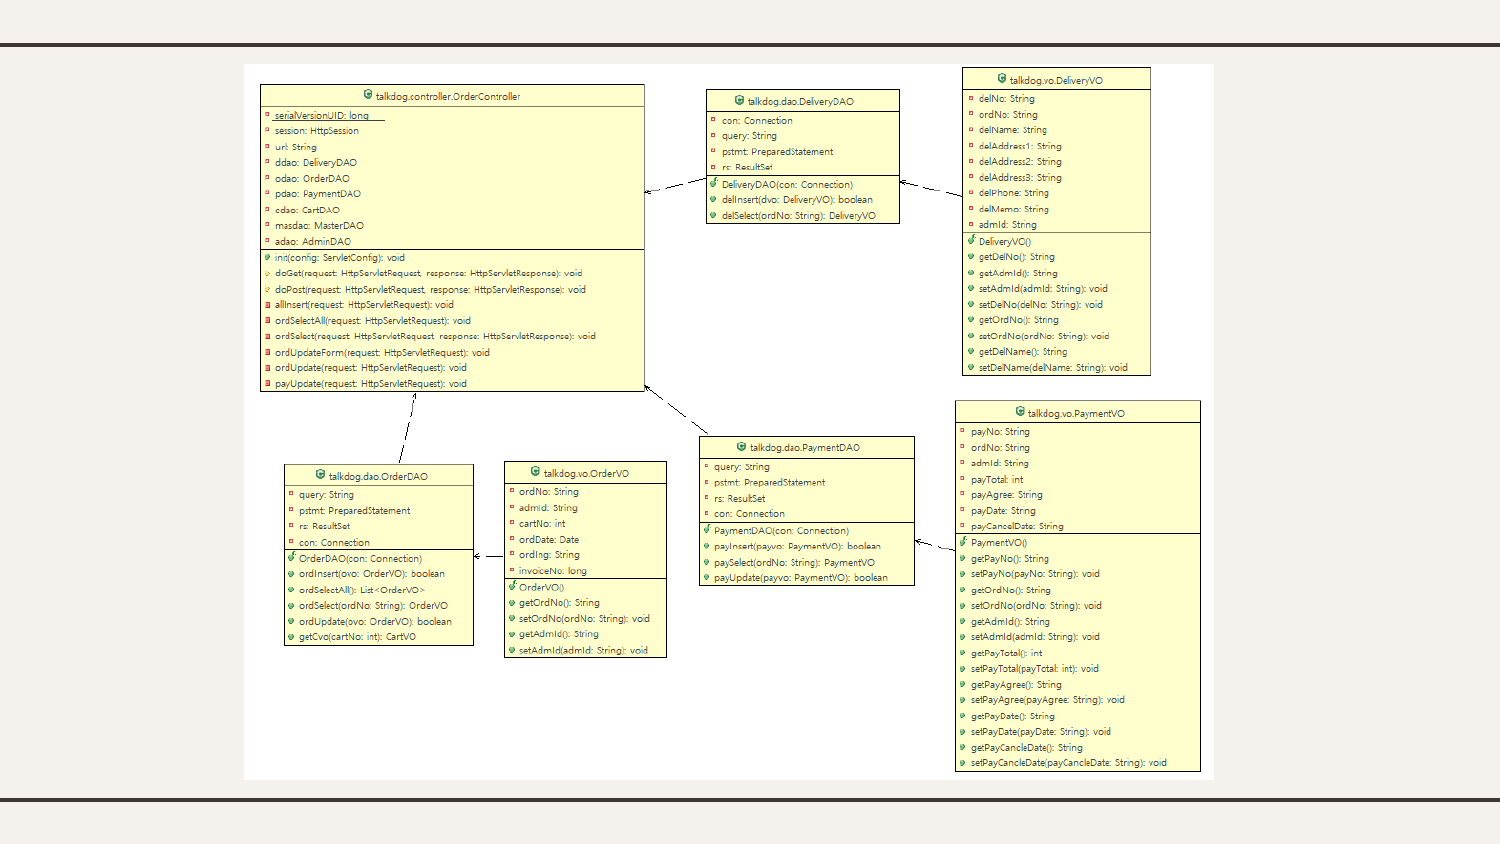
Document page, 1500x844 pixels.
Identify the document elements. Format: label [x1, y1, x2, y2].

picture [244, 63, 1214, 780]
